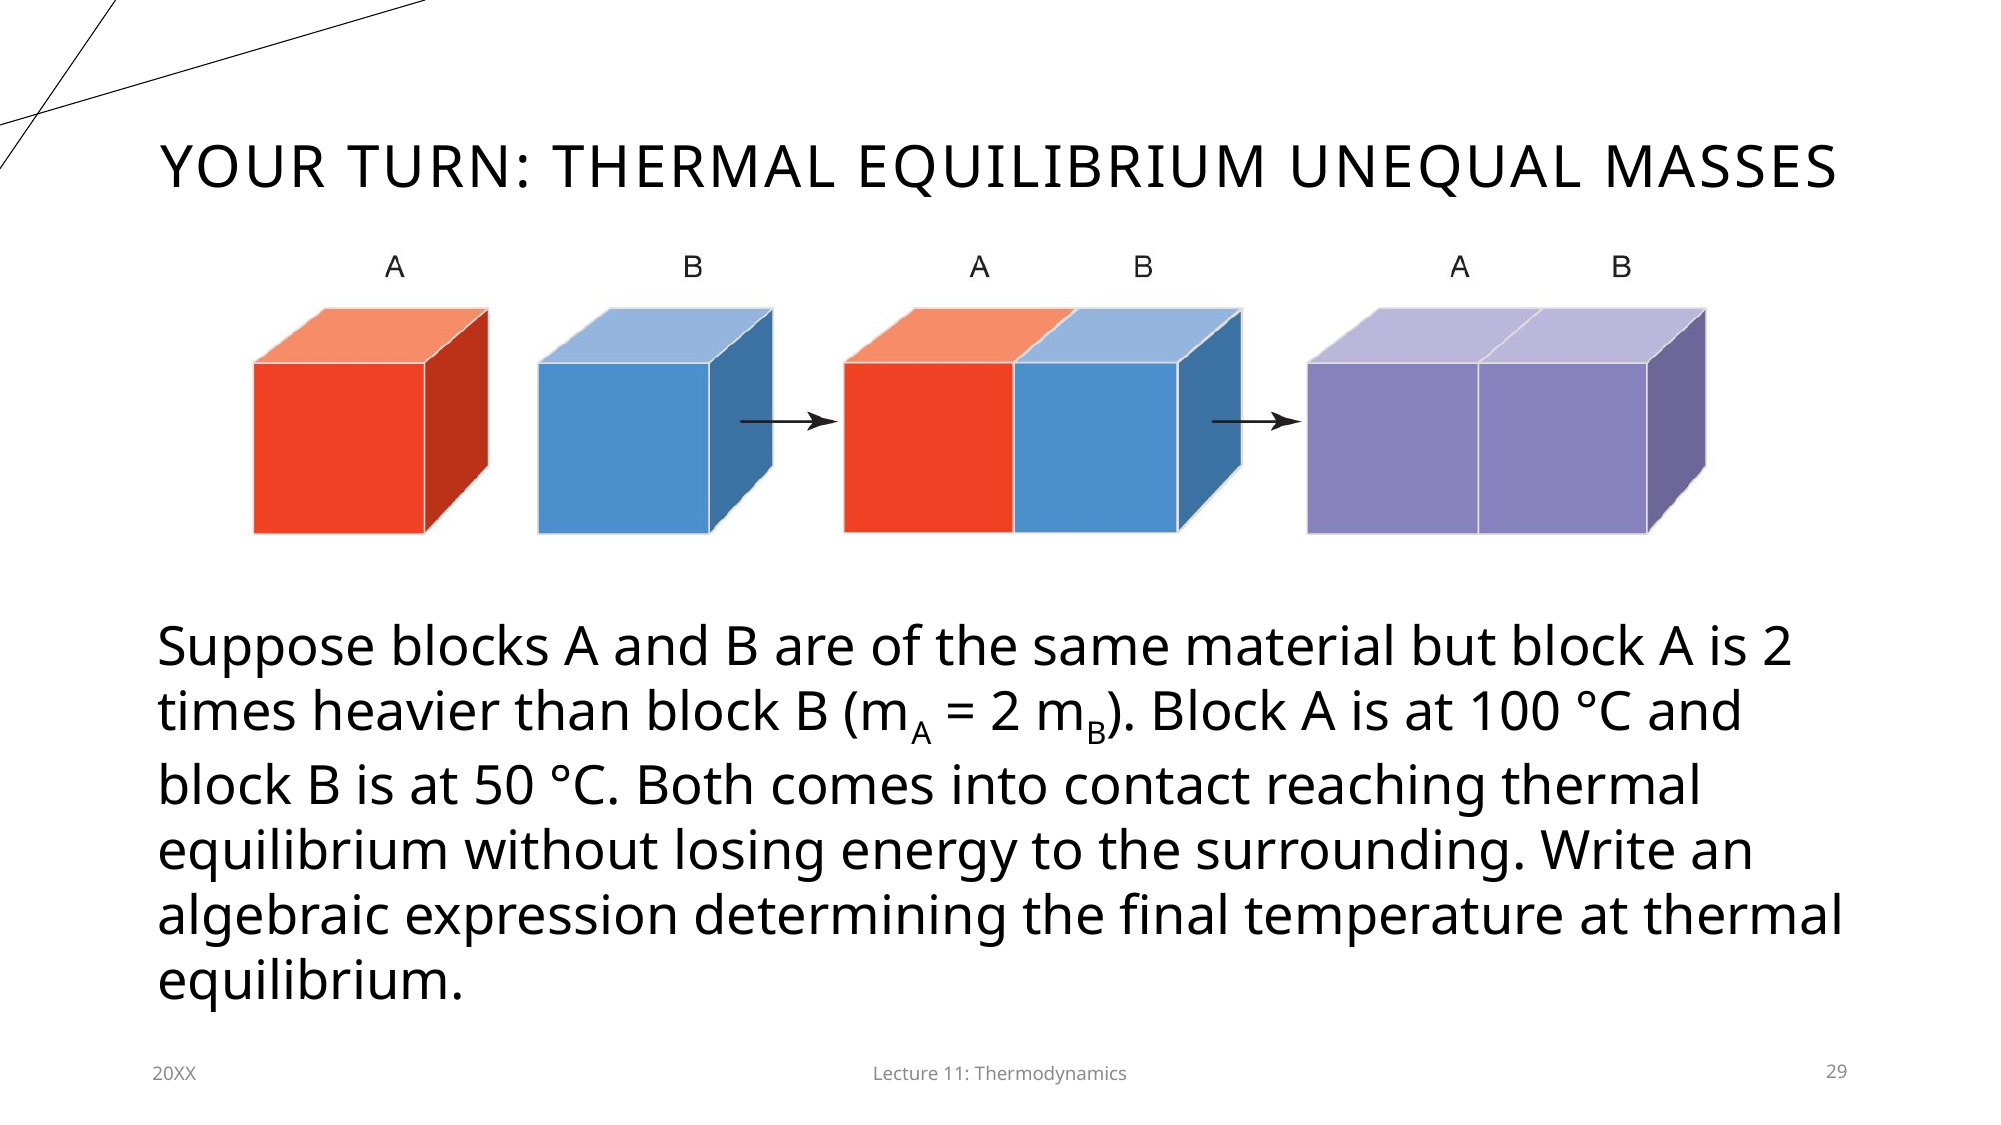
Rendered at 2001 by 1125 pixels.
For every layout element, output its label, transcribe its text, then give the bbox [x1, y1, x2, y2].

picture [241, 237, 1729, 540]
slide_number 29 [1412, 1042, 1863, 1103]
slide_number 20XX [137, 1042, 588, 1103]
footer Lecture 11: Thermodynamics​ [662, 1042, 1338, 1103]
text_box Suppose blocks A and B are of the same material but block A is 2 times heavier than block B (mA = 2 mB). Block A is at 100 °C and block B is at 50 °C. Both comes into contact reaching thermal equilibrium without losing energy to the surrounding. Write an algebraic expression determining the final temperature at thermal equilibrium. [142, 604, 1862, 1018]
title Your turn: Thermal equilibrium Unequal masses [137, 59, 1863, 278]
